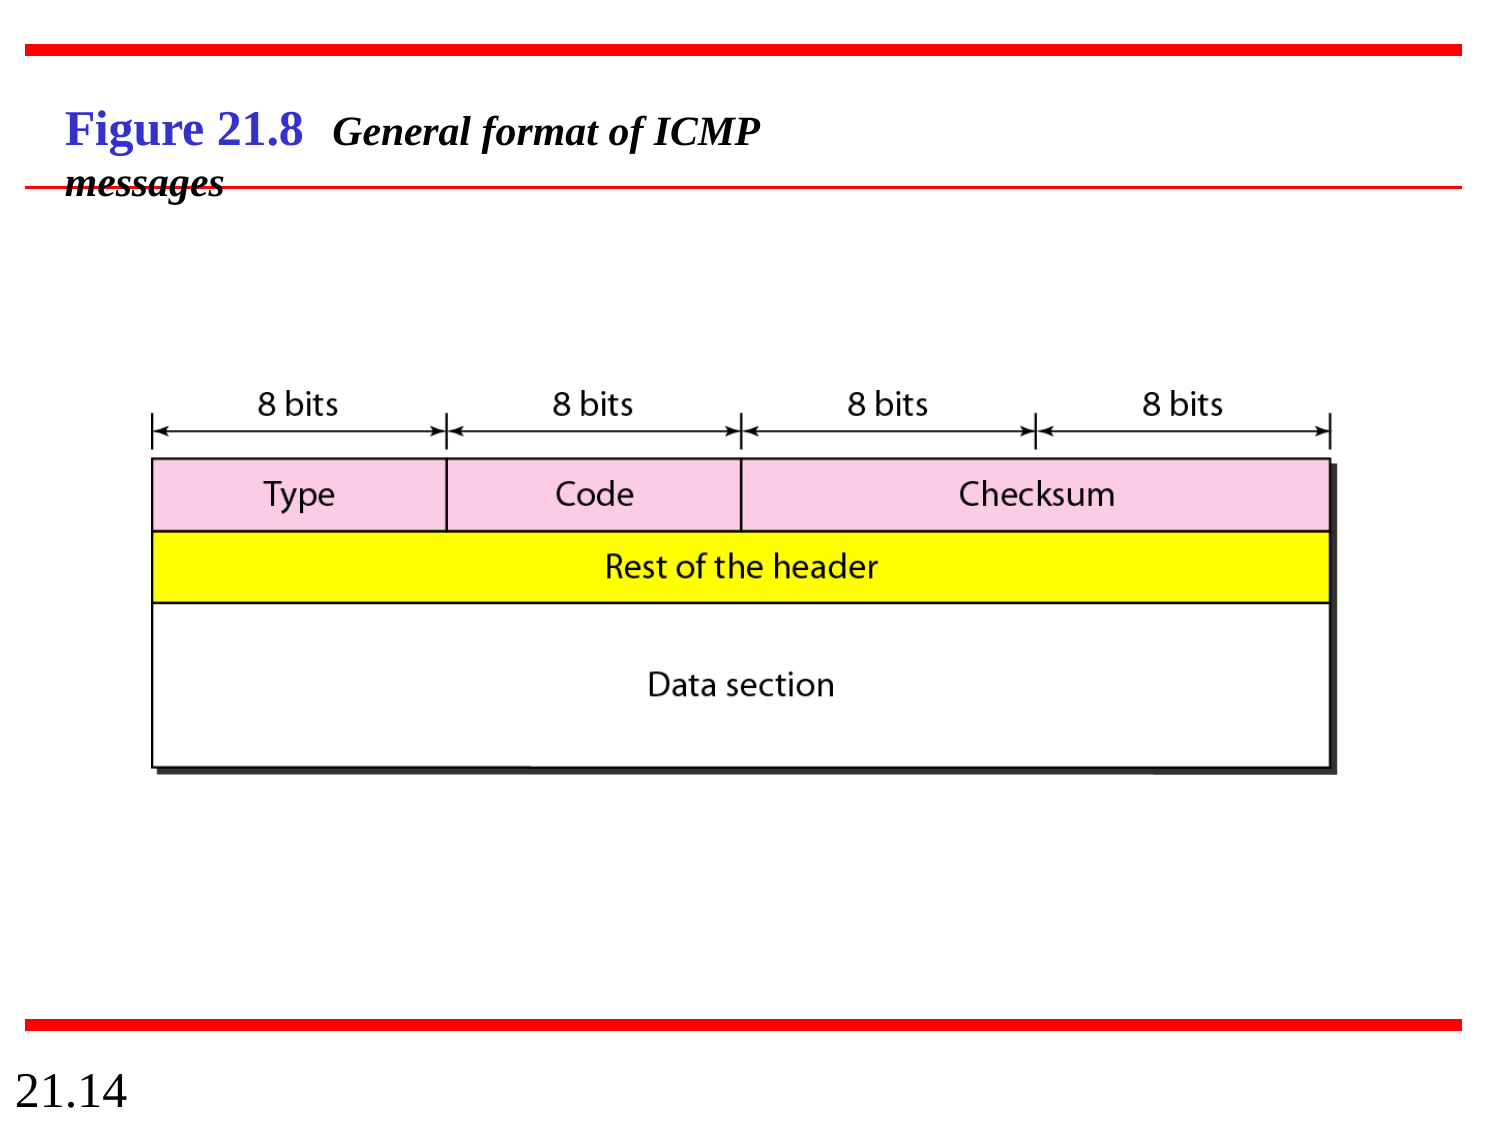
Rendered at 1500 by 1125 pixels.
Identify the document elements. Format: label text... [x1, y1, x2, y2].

picture [150, 390, 1338, 776]
title Figure 21.8 General format of ICMP messages [62, 93, 930, 284]
slide_number 21.14 [12, 1060, 134, 1125]
